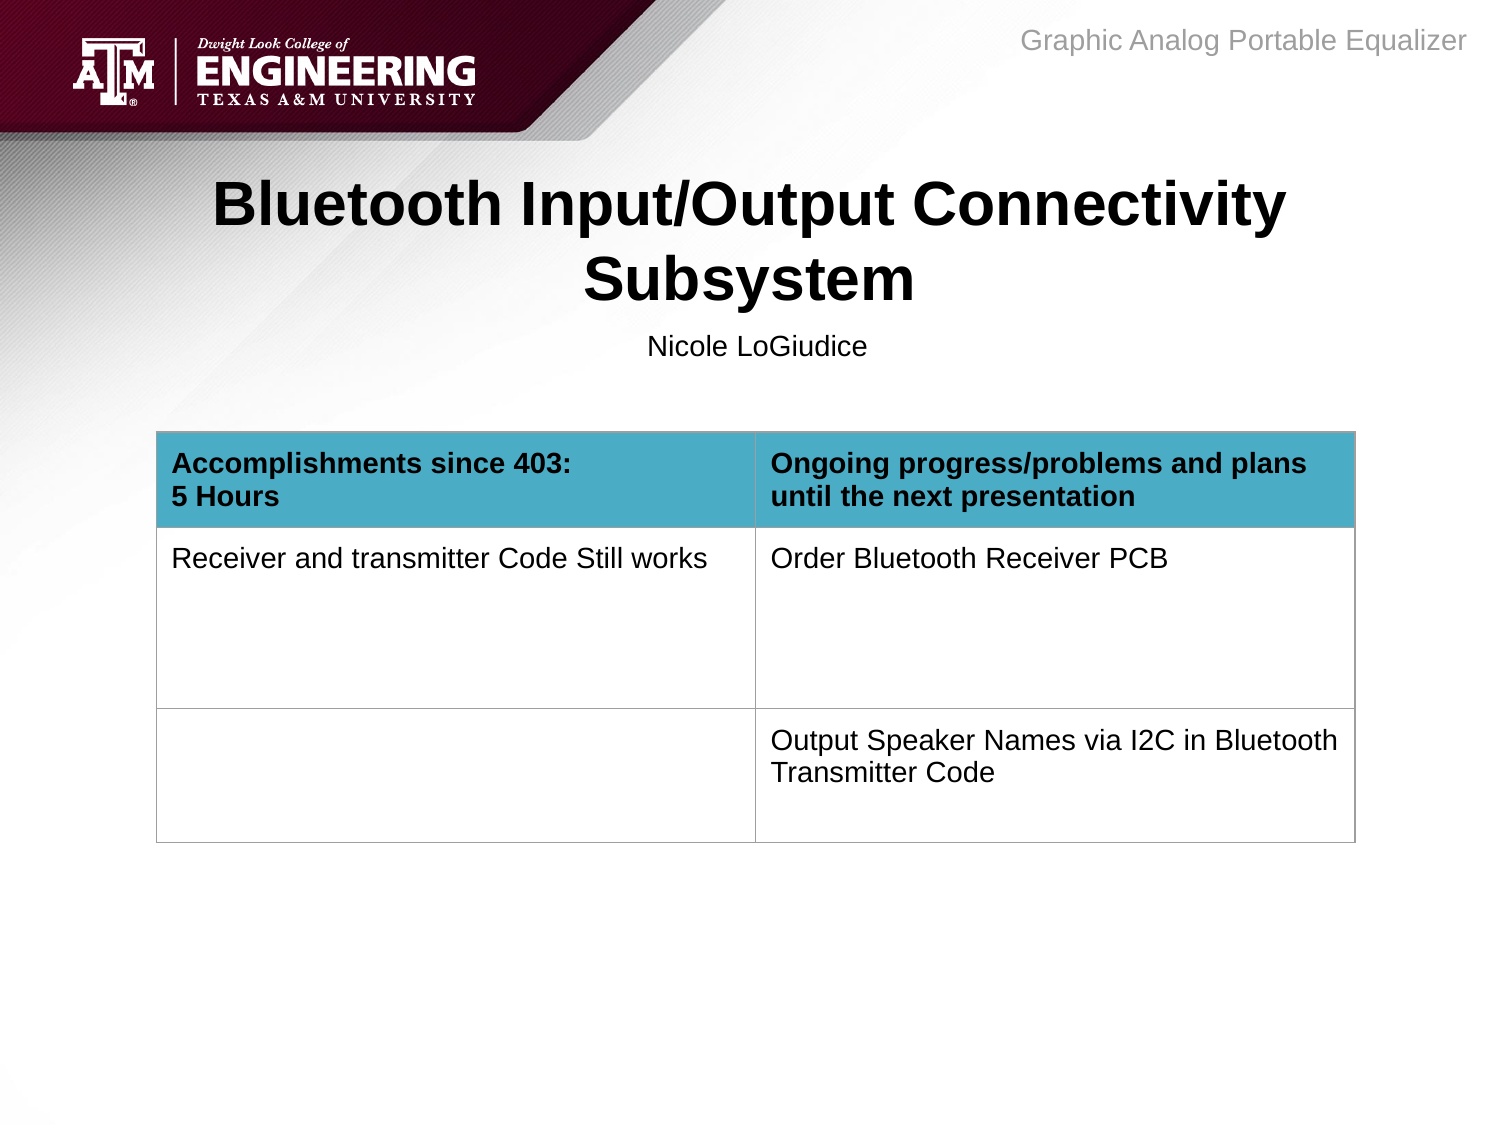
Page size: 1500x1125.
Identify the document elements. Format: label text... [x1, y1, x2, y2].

picture [0, 0, 1500, 1125]
table_cell Order Bluetooth Receiver PCB [756, 528, 1354, 708]
table_header Accomplishments since 403: 5 Hours [157, 433, 755, 527]
text_box Nicole LoGiudice [632, 312, 994, 378]
title Bluetooth Input/Output Connectivity Subsystem [75, 172, 1425, 304]
table_header Ongoing progress/problems and plans until the next presentation [756, 433, 1354, 527]
table_cell Output Speaker Names via I2C in Bluetooth Transmitter Code [756, 709, 1354, 842]
table_cell [157, 709, 755, 842]
text_box Graphic Analog Portable Equalizer [1005, 6, 1487, 72]
table_cell Receiver and transmitter Code Still works [157, 528, 755, 708]
